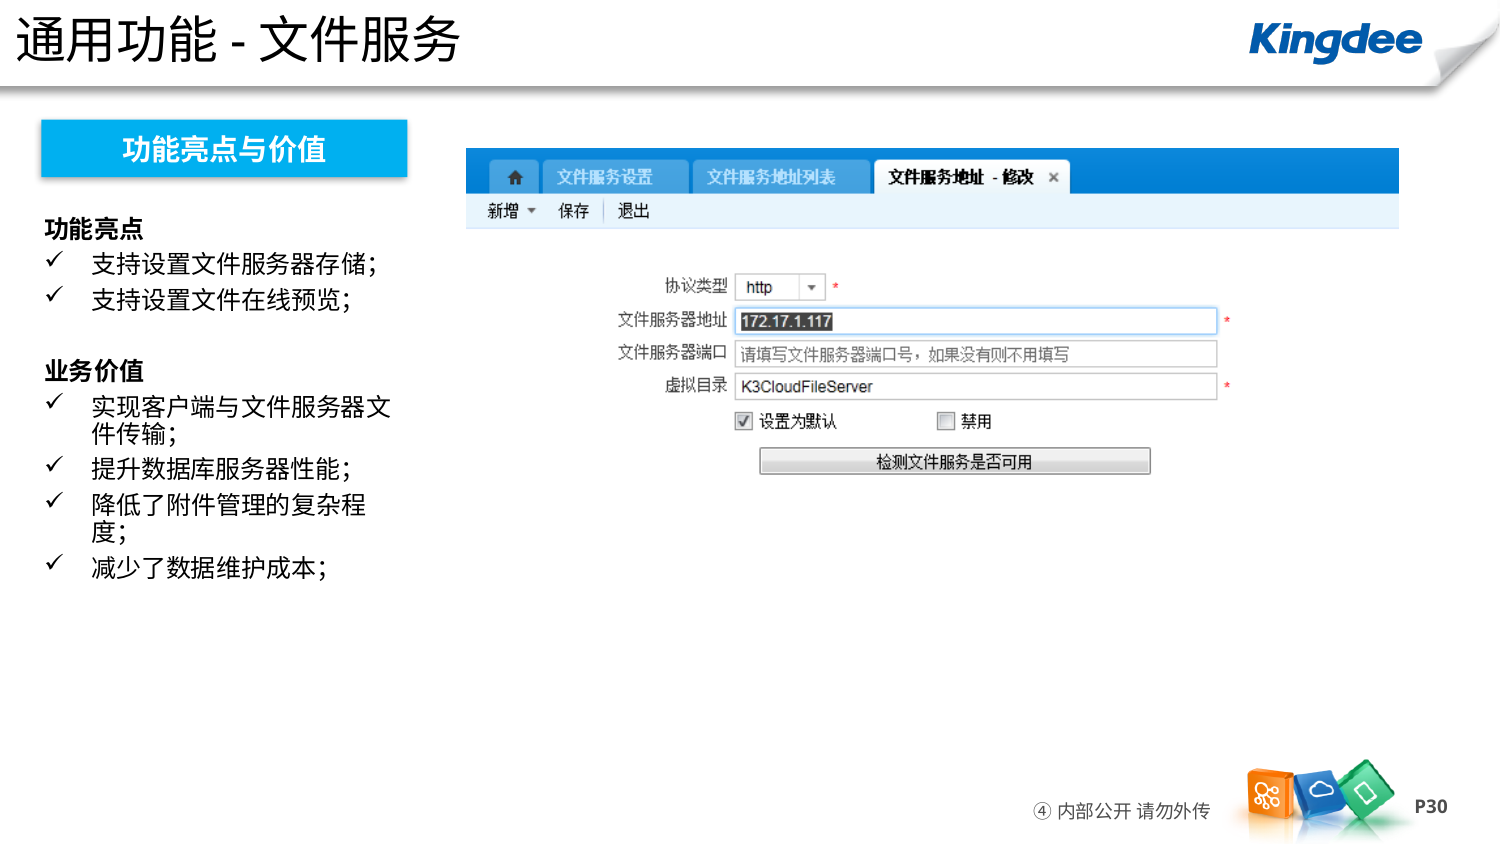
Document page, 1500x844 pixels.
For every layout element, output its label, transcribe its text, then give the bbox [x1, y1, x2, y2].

title 通用功能-文件服务 [0, 0, 1164, 77]
picture [466, 148, 1400, 718]
picture [0, 0, 1500, 86]
picture [1222, 752, 1425, 844]
text_box 功能亮点与价值 [41, 119, 408, 178]
text_box 功能亮点 支持设置文件服务器存储； 支持设置文件在线预览； 业务价值 实现客户端与文件服务器文件传输； 提升数据库服务器性能； 降低了附件管理的复杂程度； 减少了数据维护成本； [29, 209, 408, 802]
